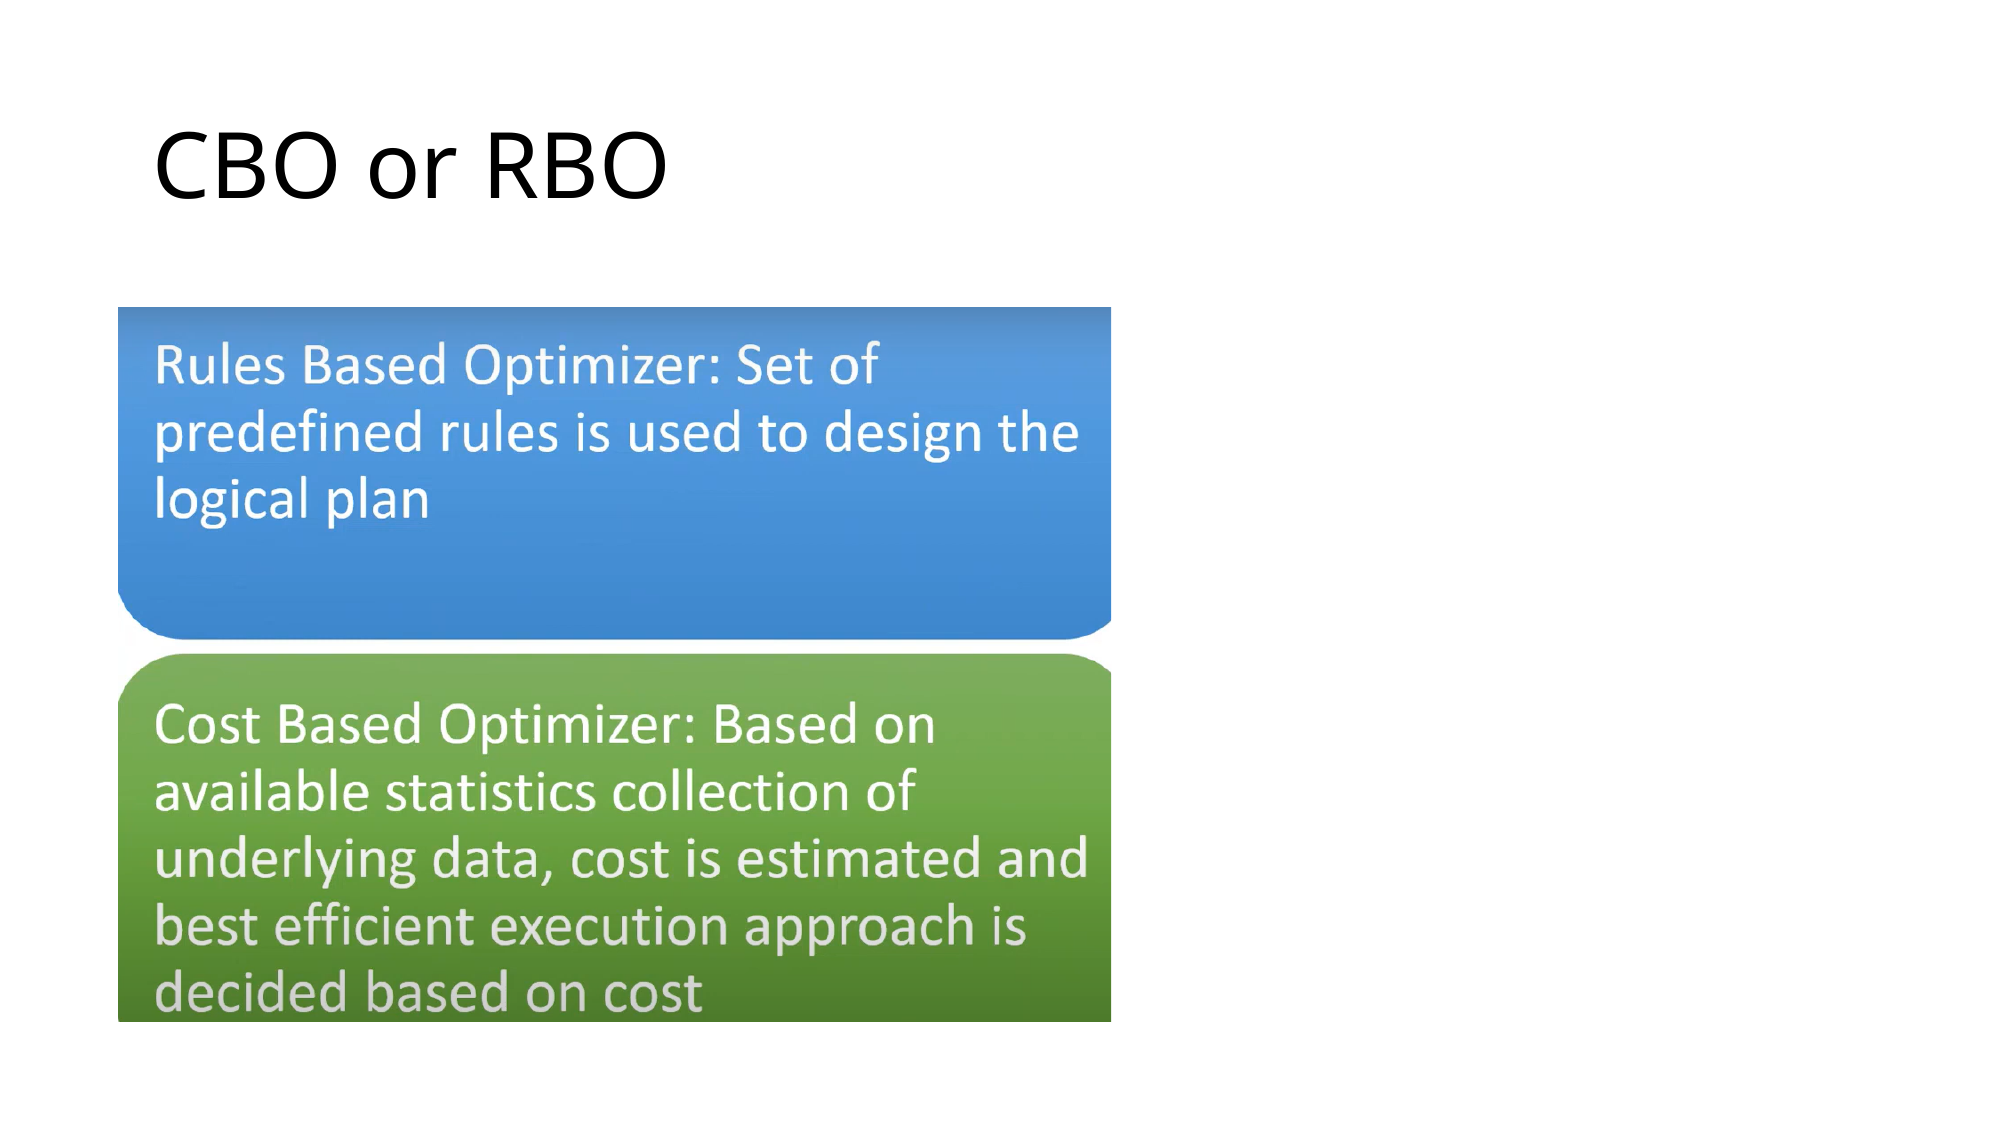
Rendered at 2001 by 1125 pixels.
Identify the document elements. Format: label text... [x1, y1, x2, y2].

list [118, 307, 1112, 1022]
title CBO or RBO [137, 59, 1863, 278]
